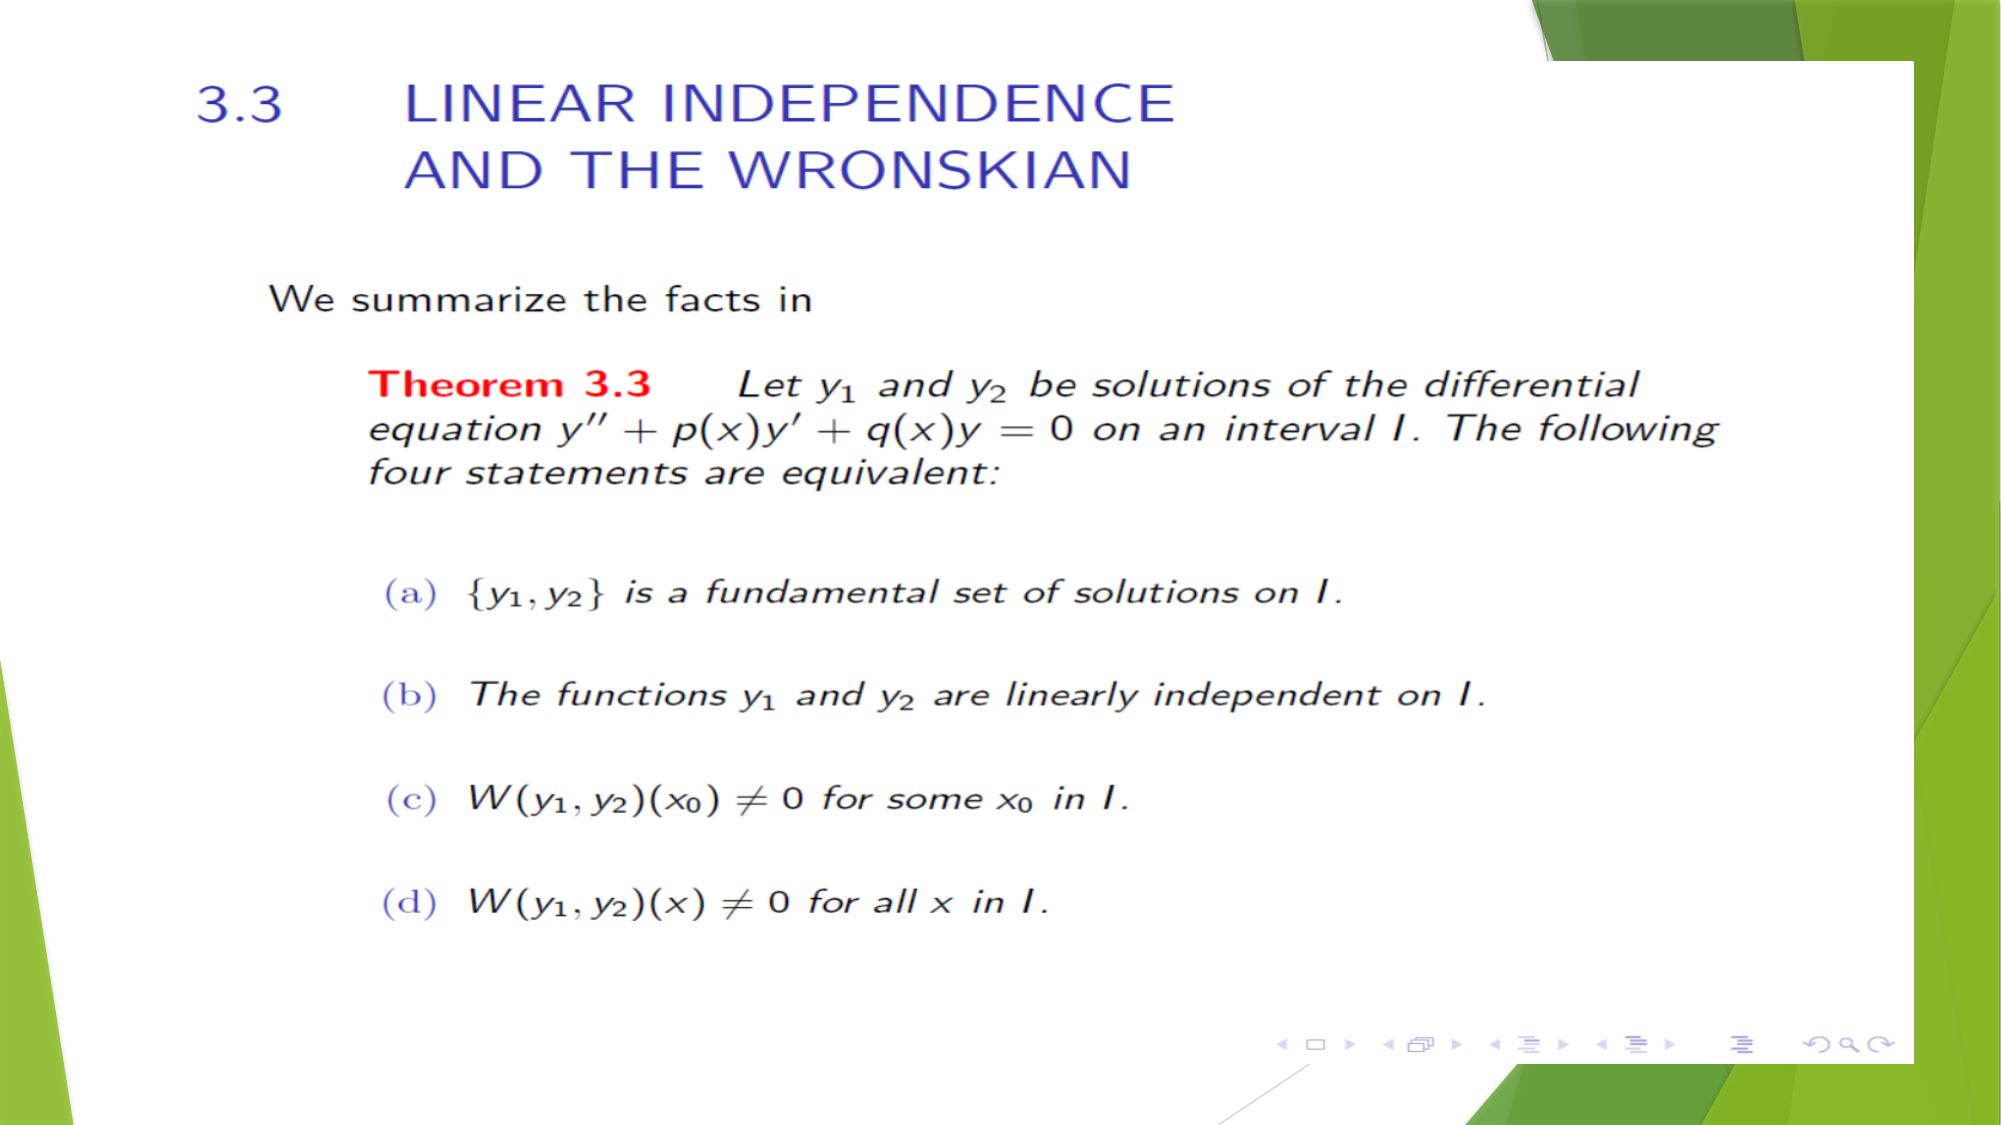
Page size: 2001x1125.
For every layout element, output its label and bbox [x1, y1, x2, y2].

picture [129, 60, 1915, 1065]
